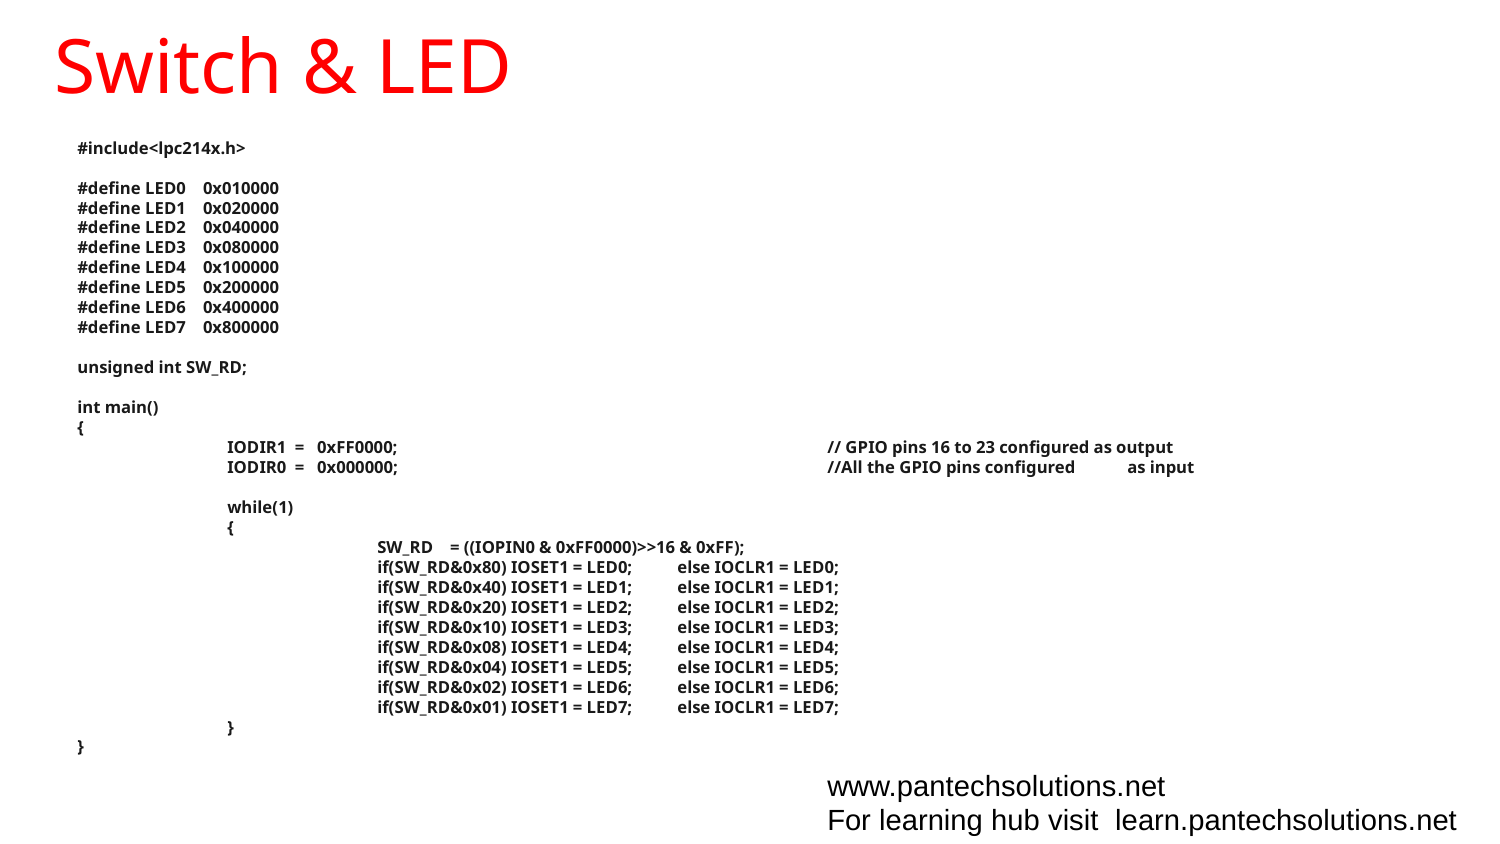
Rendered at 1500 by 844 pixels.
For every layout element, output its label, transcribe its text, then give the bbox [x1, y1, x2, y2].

list #include<lpc214x.h> #define LED0 0x010000 #define LED1 0x020000 #define LED2 0x040000 #define LED3 0x080000 #define LED4 0x100000 #define LED5 0x200000 #define LED6 0x400000 #define LED7 0x800000 unsigned int SW_RD; int main() { IODIR1 = 0xFF0000; // GPIO pins 16 to 23 configured as output IODIR0 = 0x000000; //All the GPIO pins configured as input while(1) { SW_RD = ((IOPIN0 & 0xFF0000)>>16 & 0xFF); if(SW_RD&0x80) IOSET1 = LED0; else IOCLR1 = LED0; if(SW_RD&0x40) IOSET1 = LED1; else IOCLR1 = LED1; if(SW_RD&0x20) IOSET1 = LED2; else IOCLR1 = LED2; if(SW_RD&0x10) IOSET1 = LED3; else IOCLR1 = LED3; if(SW_RD&0x08) IOSET1 = LED4; else IOCLR1 = LED4; if(SW_RD&0x04) IOSET1 = LED5; else IOCLR1 = LED5; if(SW_RD&0x02) IOSET1 = LED6; else IOCLR1 = LED6; if(SW_RD&0x01) IOSET1 = LED7; else IOCLR1 = LED7; } } [39, 122, 1438, 683]
title Switch & LED [39, 3, 1438, 98]
slide_number www.pantechsolutions.net For learning hub visit learn.pantechsolutions.net [812, 759, 1500, 797]
